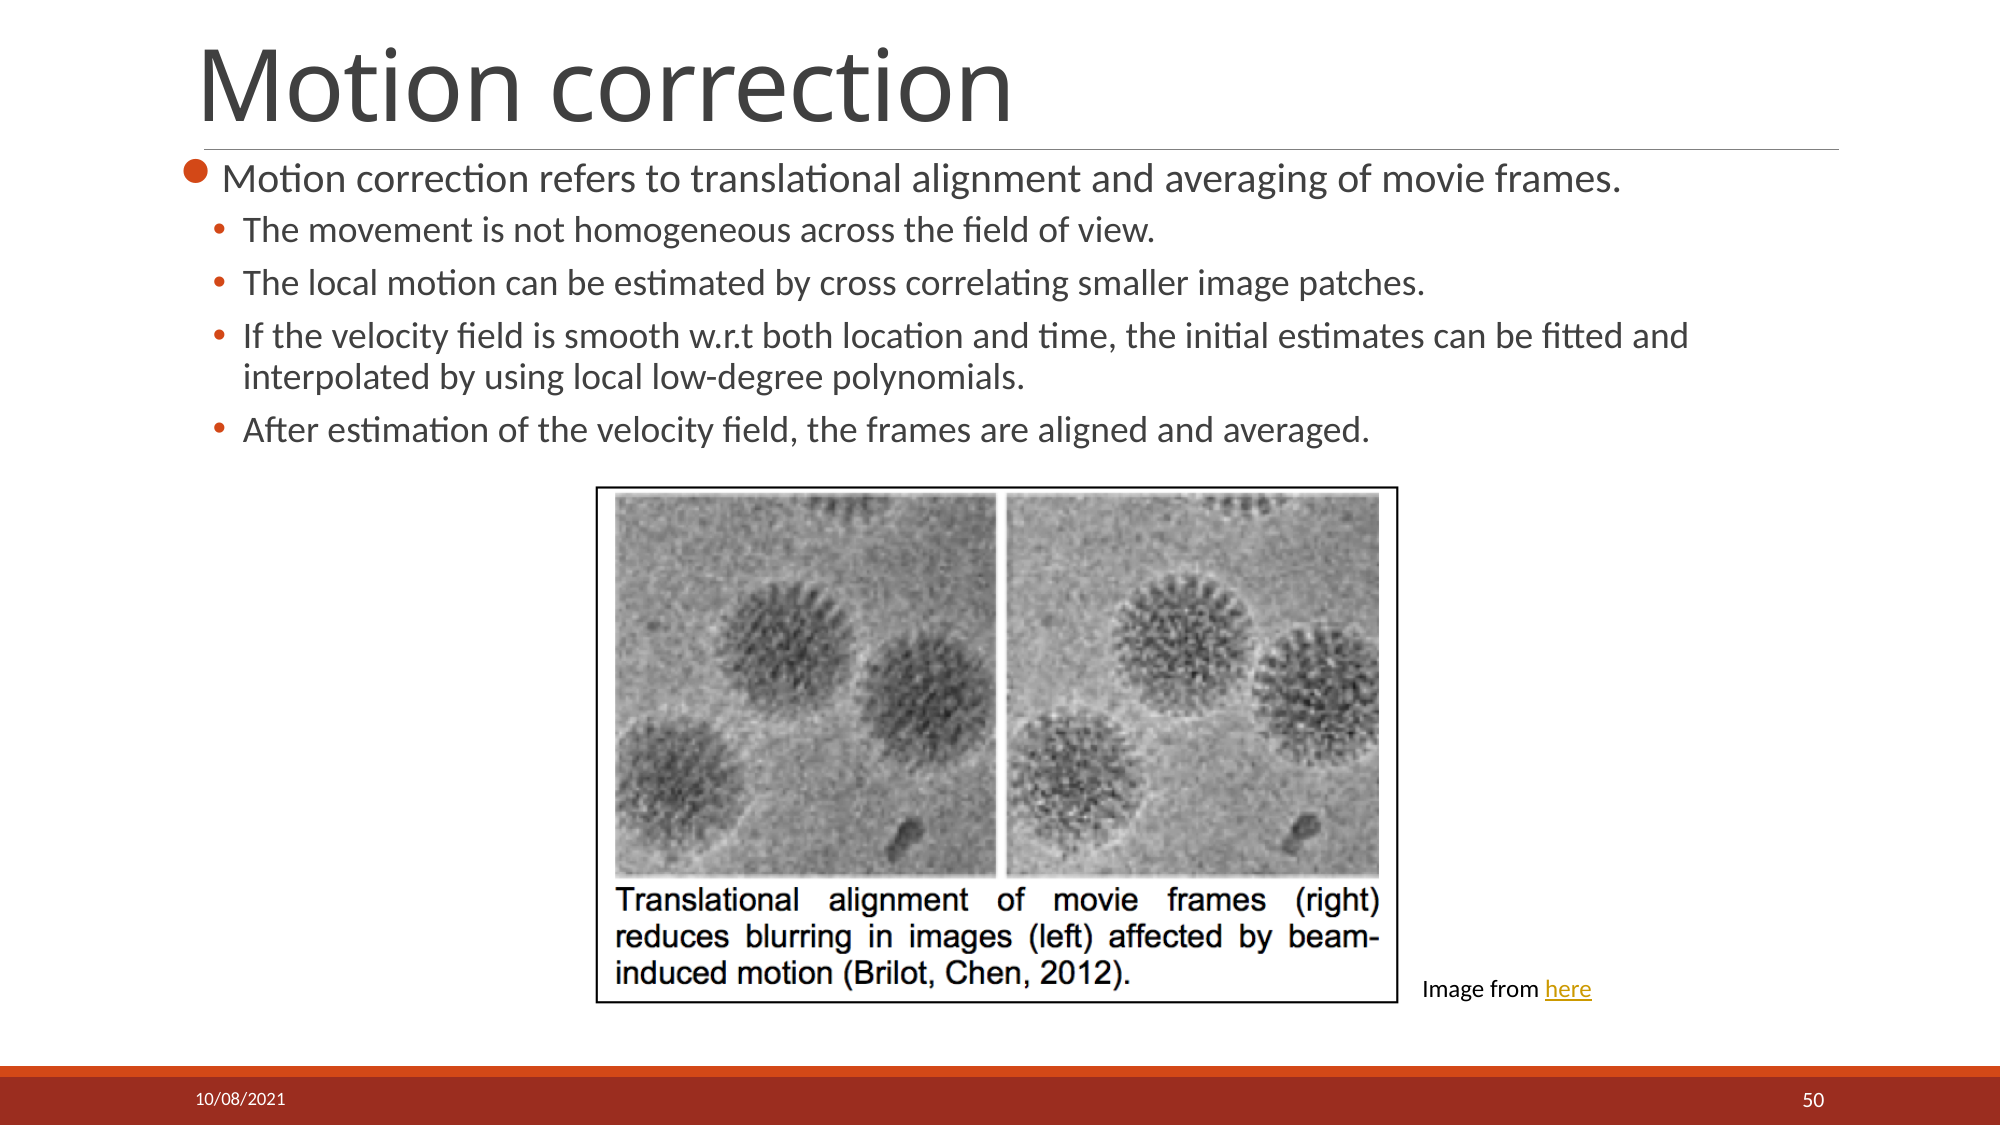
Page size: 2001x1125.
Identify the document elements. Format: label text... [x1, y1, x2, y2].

picture [584, 479, 1408, 1012]
title Motion correction [180, 0, 1830, 149]
list Motion correction refers to translational alignment and averaging of movie frames. The movement is not homogeneous across the field of view. The local motion can be estimated by cross correlating smaller image patches. If the velocity field is smooth w.r.t both location and time, the initial estimates can be fitted and interpolated by using local low-degree polynomials. After estimation of the velocity field, the frames are aligned and averaged. [180, 149, 1830, 963]
slide_number 50 [1624, 1077, 1840, 1120]
text_box Image from here [1416, 965, 1608, 1011]
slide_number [180, 1077, 586, 1120]
